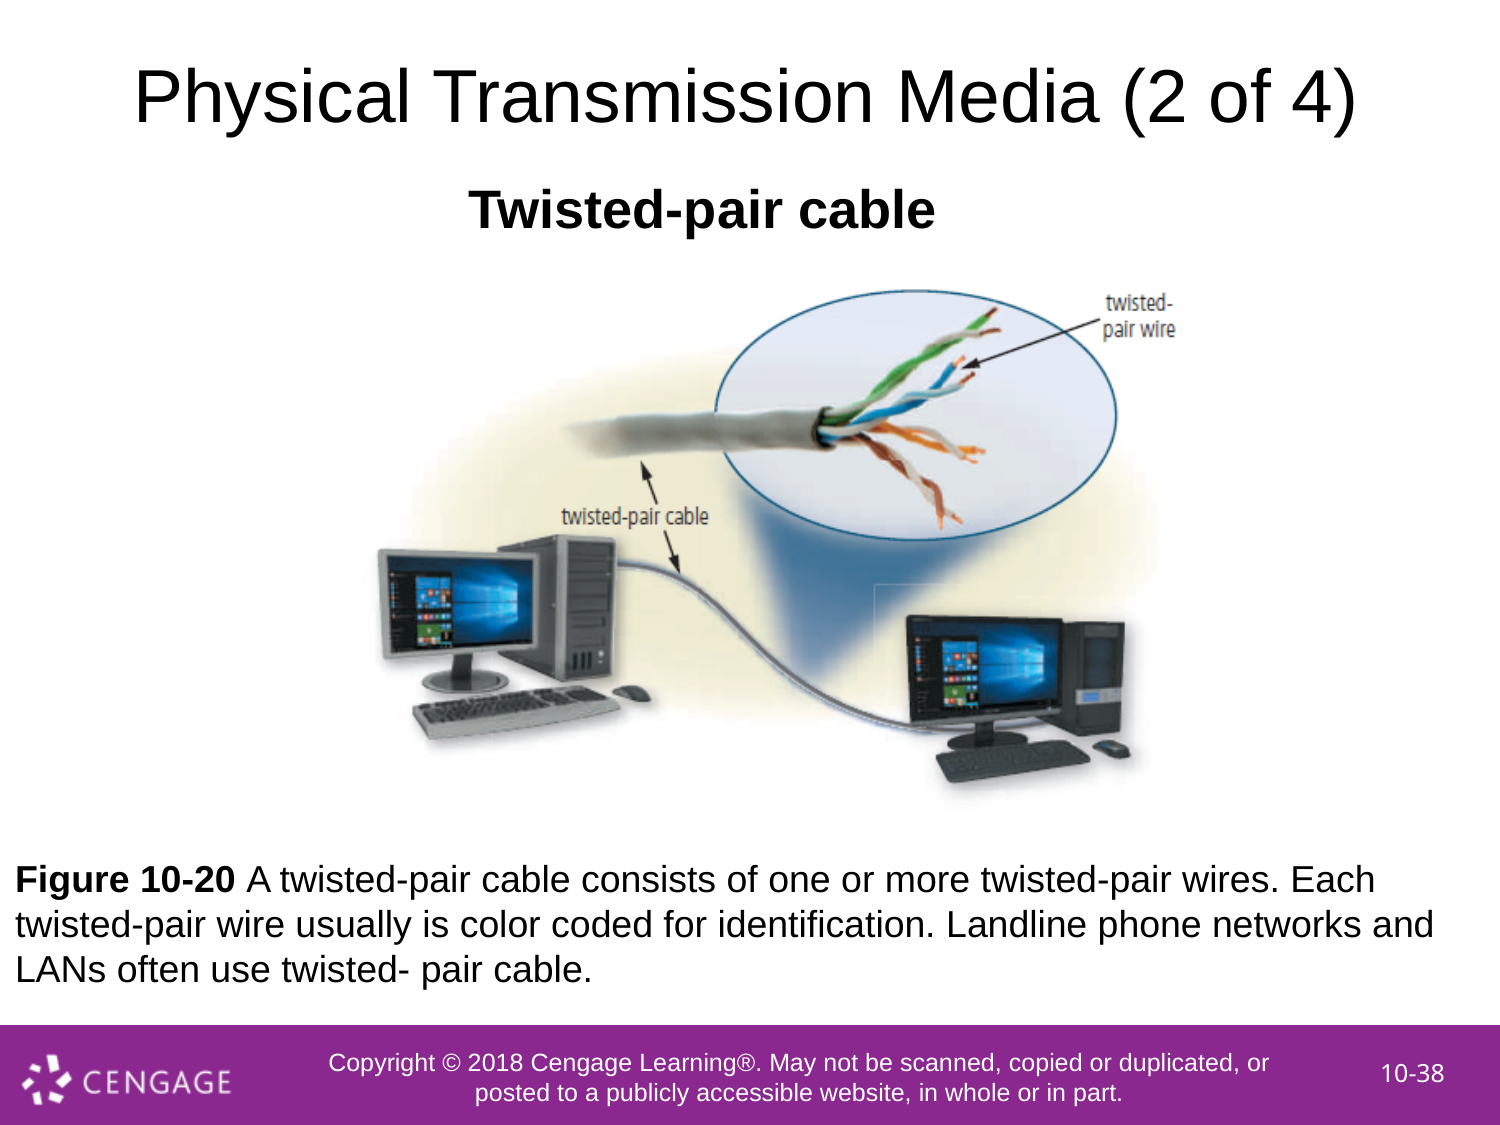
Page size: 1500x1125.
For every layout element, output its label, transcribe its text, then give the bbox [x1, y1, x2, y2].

picture [282, 224, 1217, 884]
picture [12, 1045, 236, 1113]
title Physical Transmission Media (2 of 4) [87, 10, 1406, 175]
list Figure 10-20 A twisted-pair cable consists of one or more twisted-pair wires. Each twisted-pair wire usually is color coded for identification. Landline phone networks and LANs often use twisted- pair cable. [0, 847, 1488, 1000]
list Twisted-pair cable [40, 166, 1366, 255]
